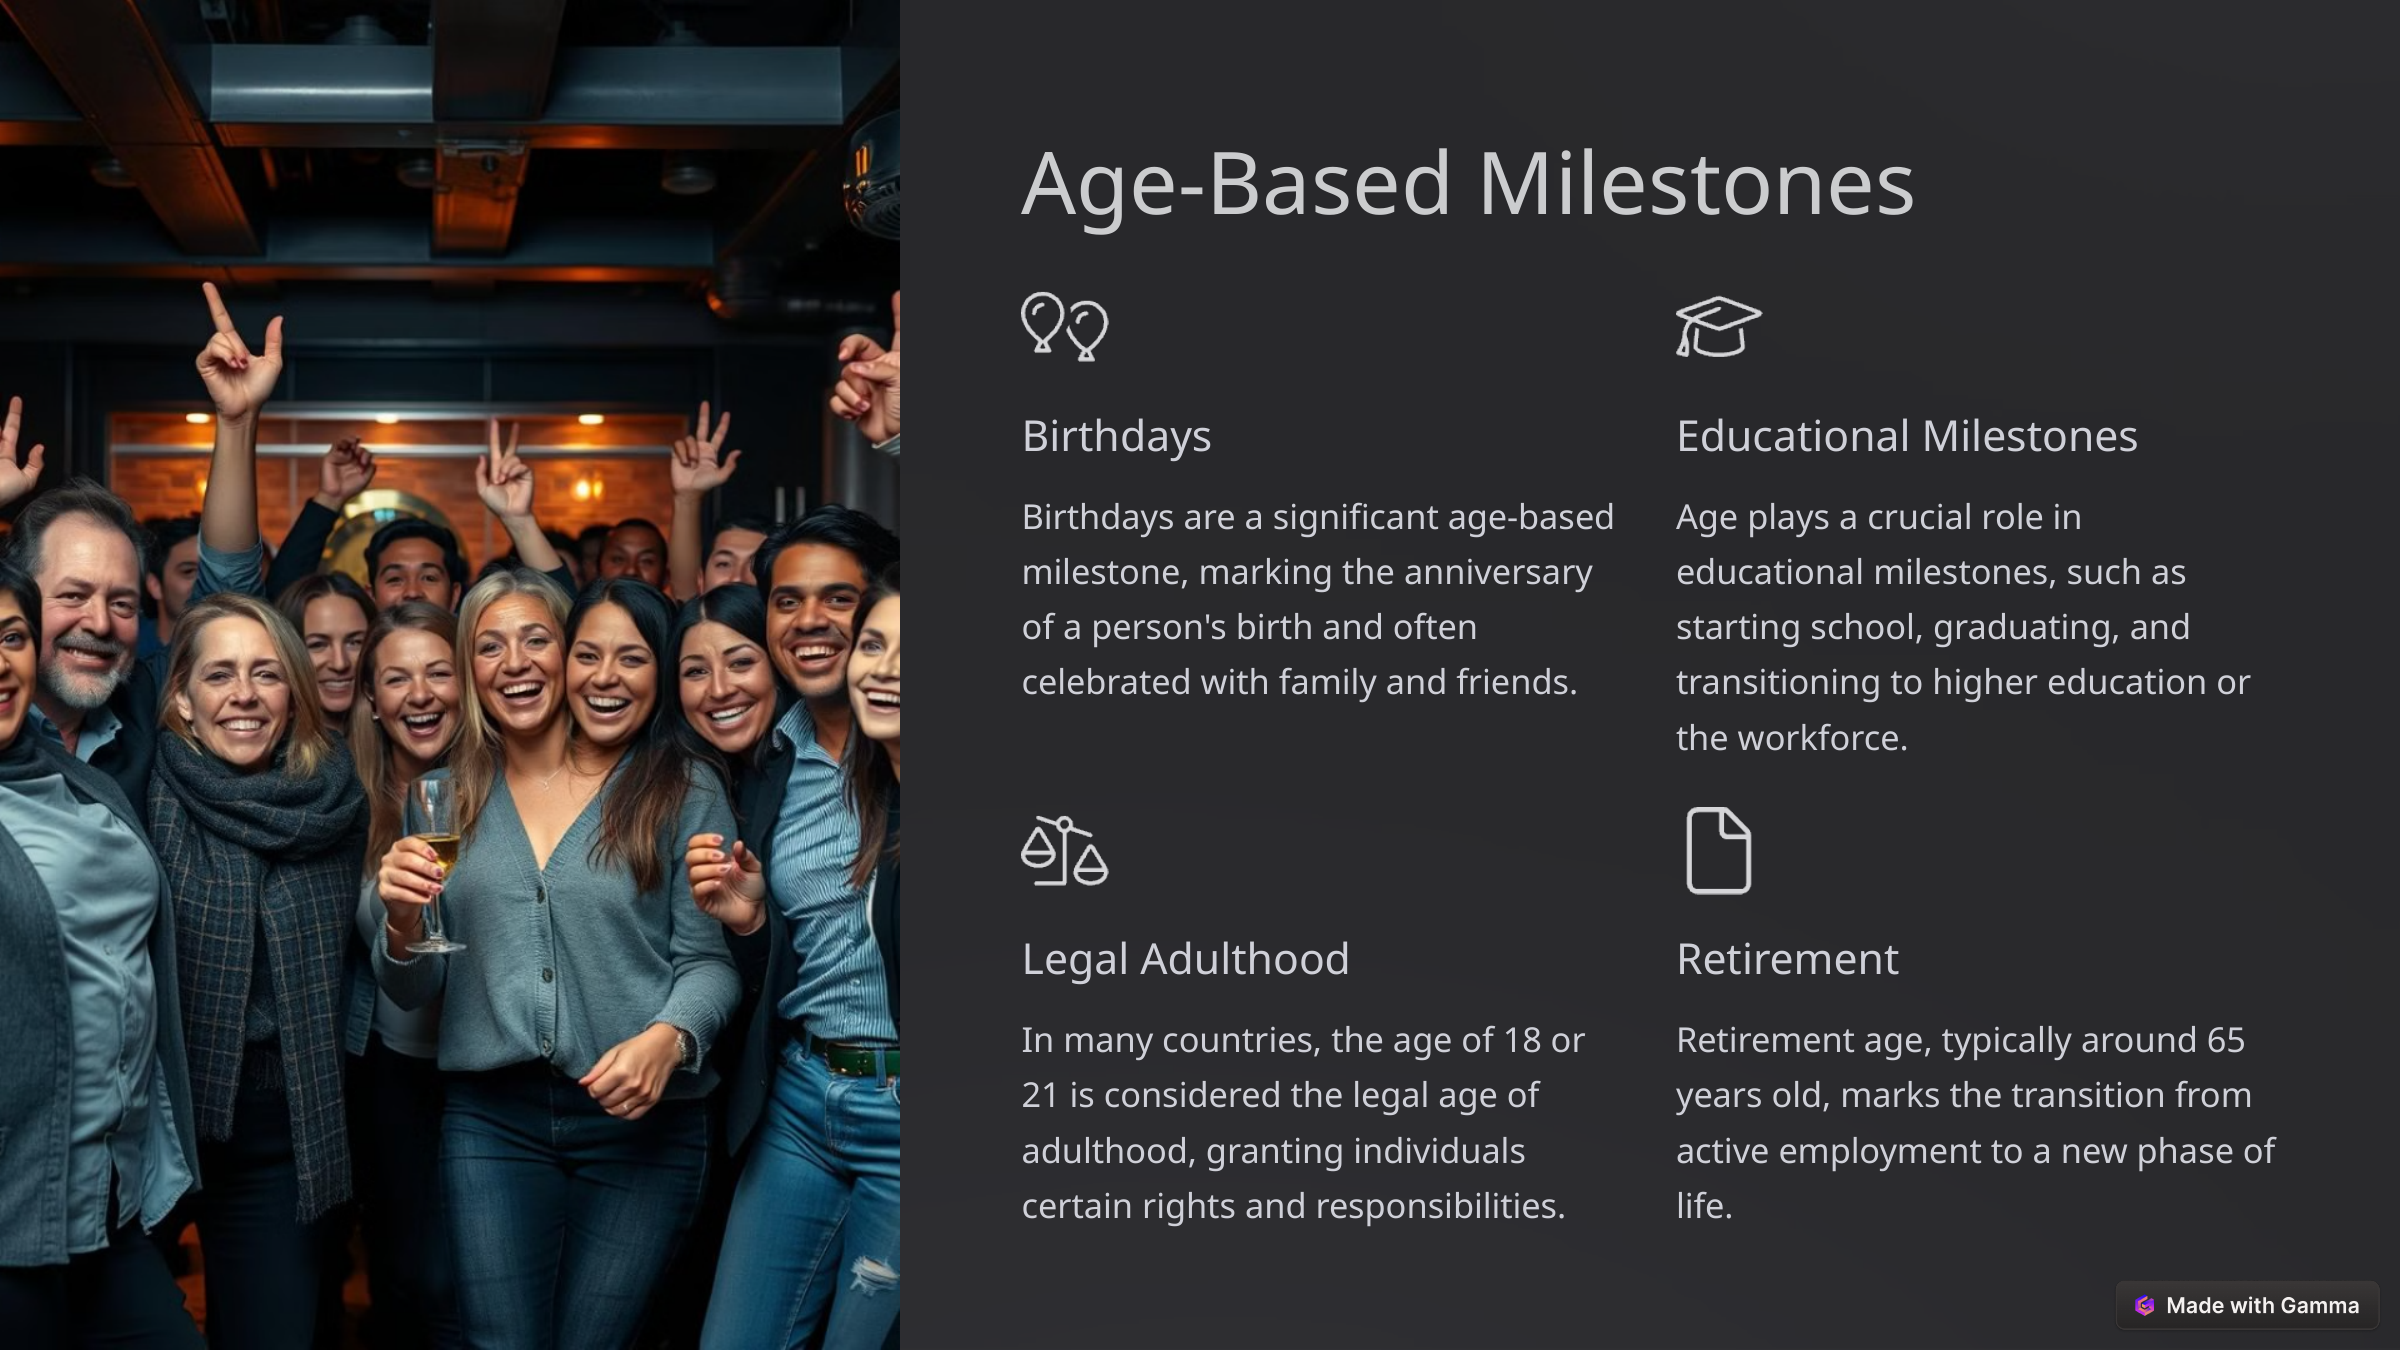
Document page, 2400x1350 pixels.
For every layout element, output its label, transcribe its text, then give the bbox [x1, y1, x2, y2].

text_box Age plays a crucial role in educational milestones, such as starting school, graduating, and transitioning to higher education or the workforce. [1676, 480, 2279, 704]
text_box Birthdays [1021, 405, 1457, 460]
text_box Retirement [1675, 929, 2111, 984]
text_box Age-Based Milestones [1021, 123, 1941, 232]
text_box In many countries, the age of 18 or 21 is considered the legal age of adulthood, granting individuals certain rights and responsibilities. [1021, 1004, 1624, 1227]
picture [1021, 807, 1109, 895]
text_box Birthdays are a significant age-based milestone, marking the anniversary of a person's birth and often celebrated with family and friends. [1021, 480, 1624, 704]
text_box Legal Adulthood [1021, 929, 1457, 984]
picture [0, 0, 900, 1350]
text_box Educational Milestones [1675, 405, 2151, 460]
picture [1676, 807, 1763, 895]
picture [1676, 283, 1763, 371]
picture [1021, 283, 1109, 371]
picture [2106, 1271, 2389, 1339]
text_box Retirement age, typically around 65 years old, marks the transition from active employment to a new phase of life. [1676, 1004, 2279, 1227]
